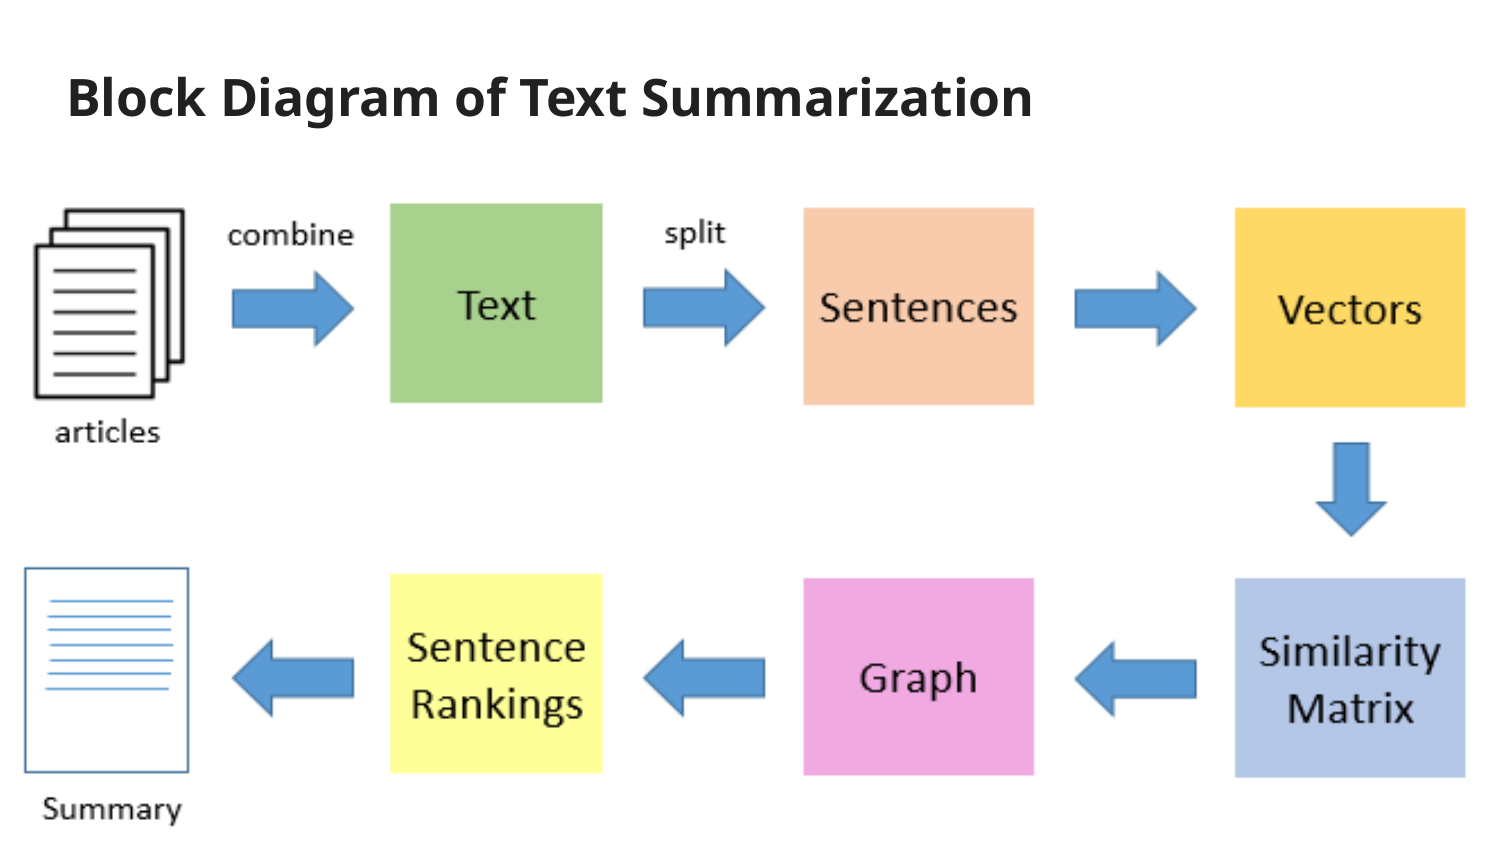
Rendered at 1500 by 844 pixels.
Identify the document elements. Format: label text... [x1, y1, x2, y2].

title Block Diagram of Text Summarization [51, 49, 1449, 144]
picture [0, 169, 1500, 844]
